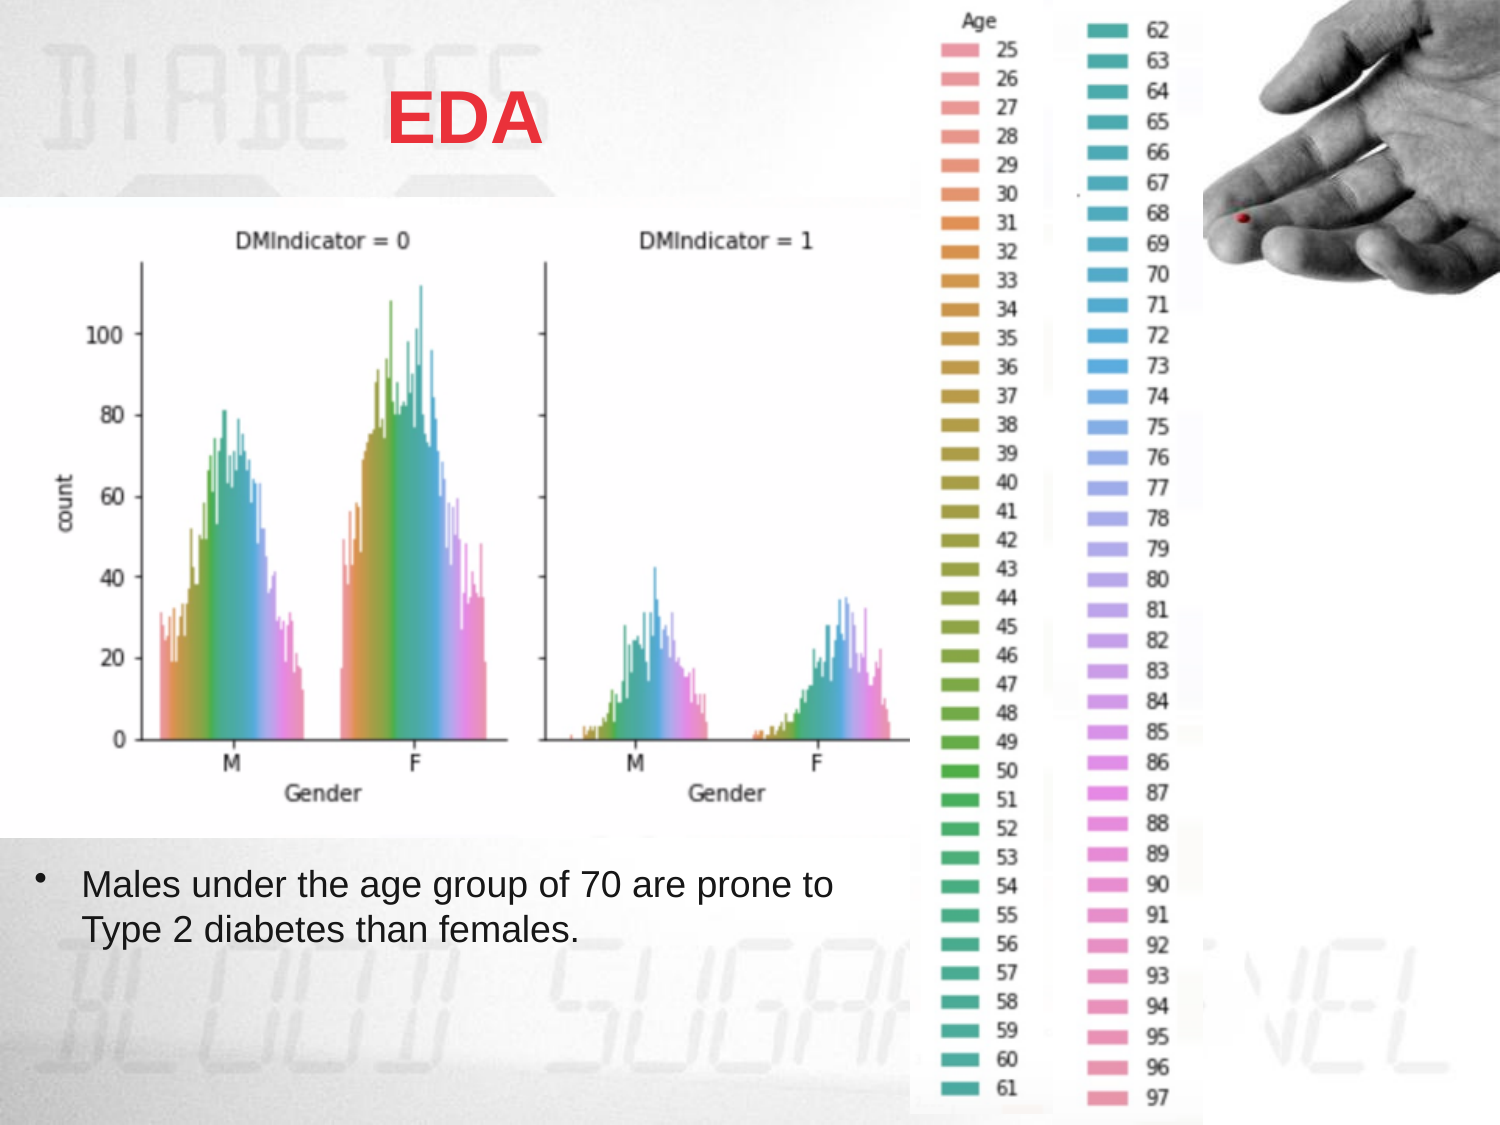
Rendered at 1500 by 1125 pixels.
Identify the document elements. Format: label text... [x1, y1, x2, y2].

title EDA [75, 45, 857, 182]
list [1052, 11, 1204, 1125]
text_box Males under the age group of 70 are prone to Type 2 diabetes than females. [19, 853, 904, 958]
picture [0, 0, 1500, 1125]
